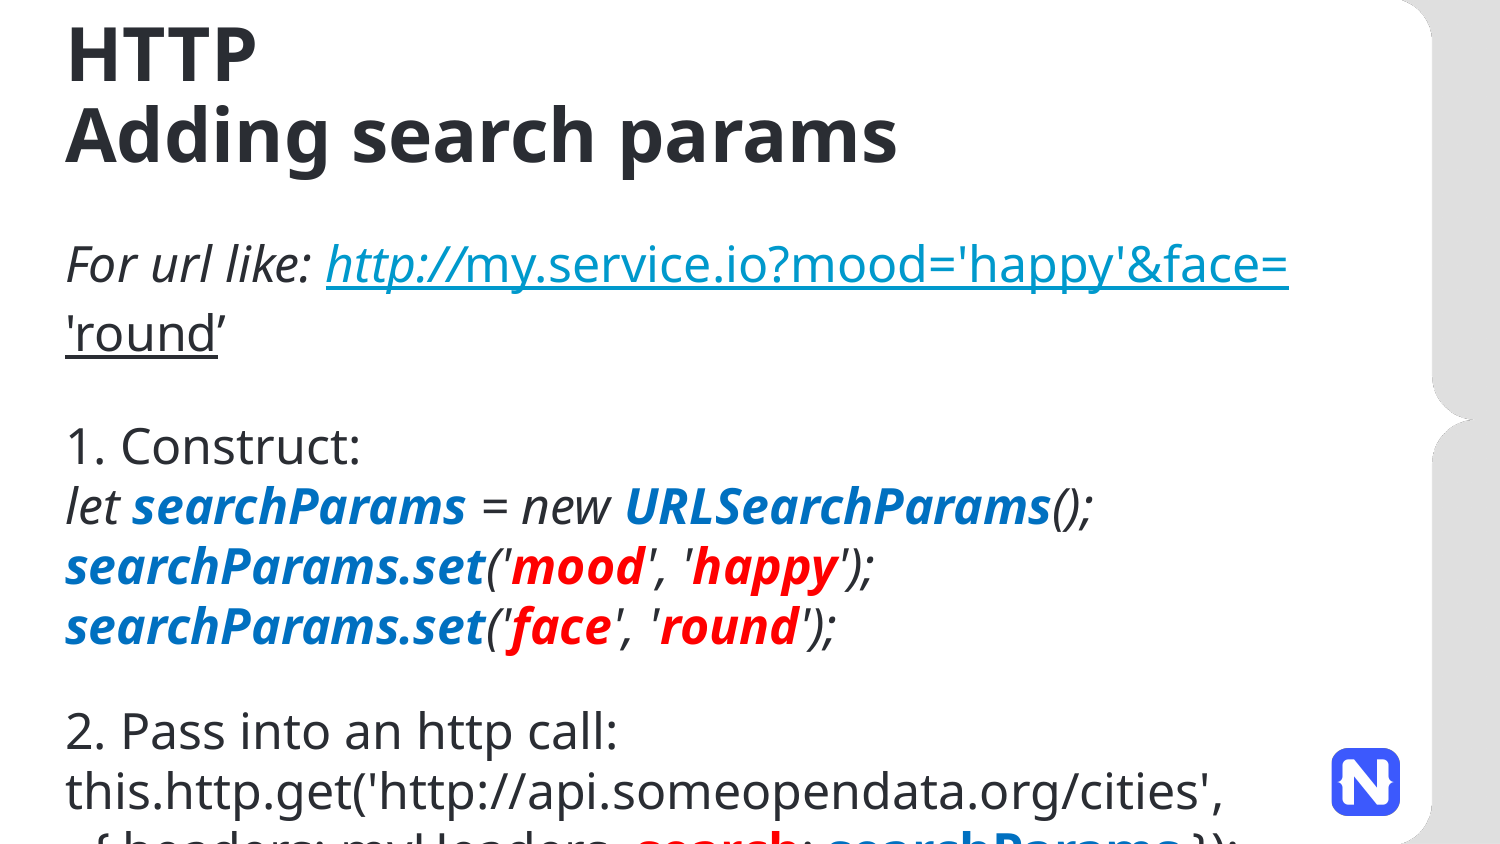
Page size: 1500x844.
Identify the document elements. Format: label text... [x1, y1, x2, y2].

list For url like: http://my.service.io?mood='happy'&face='round’ 1. Construct: let searchParams = new URLSearchParams(); searchParams.set('mood', 'happy'); searchParams.set('face', 'round'); 2. Pass into an http call: this.http.get('http://api.someopendata.org/cities', { headers: myHeaders, search: searchParams }); [53, 221, 1449, 658]
title HTTP Adding search params [53, 64, 1449, 132]
picture [1331, 0, 1500, 844]
